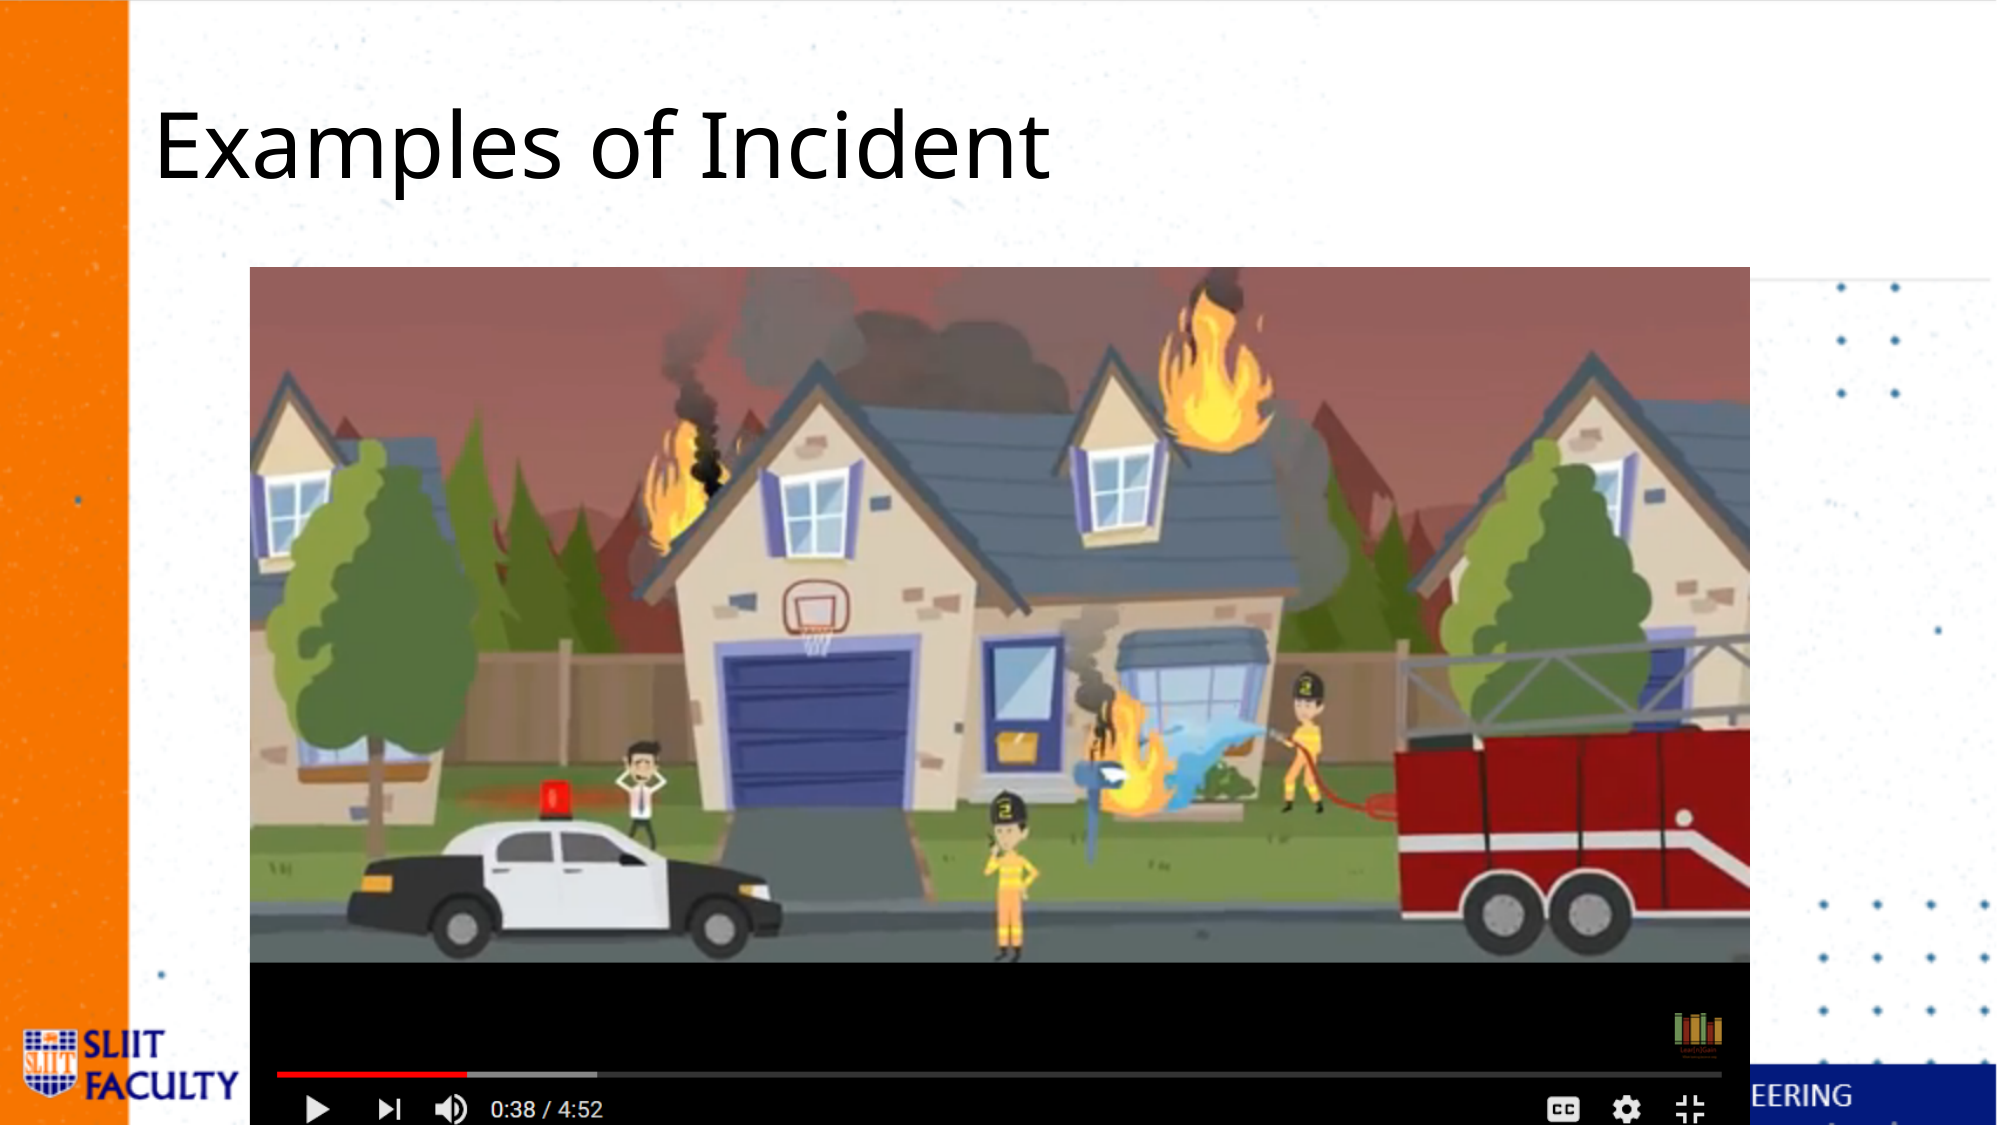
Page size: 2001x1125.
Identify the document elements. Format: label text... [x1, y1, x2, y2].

picture [0, 0, 2001, 1125]
title Examples of Incident [137, 59, 1863, 238]
